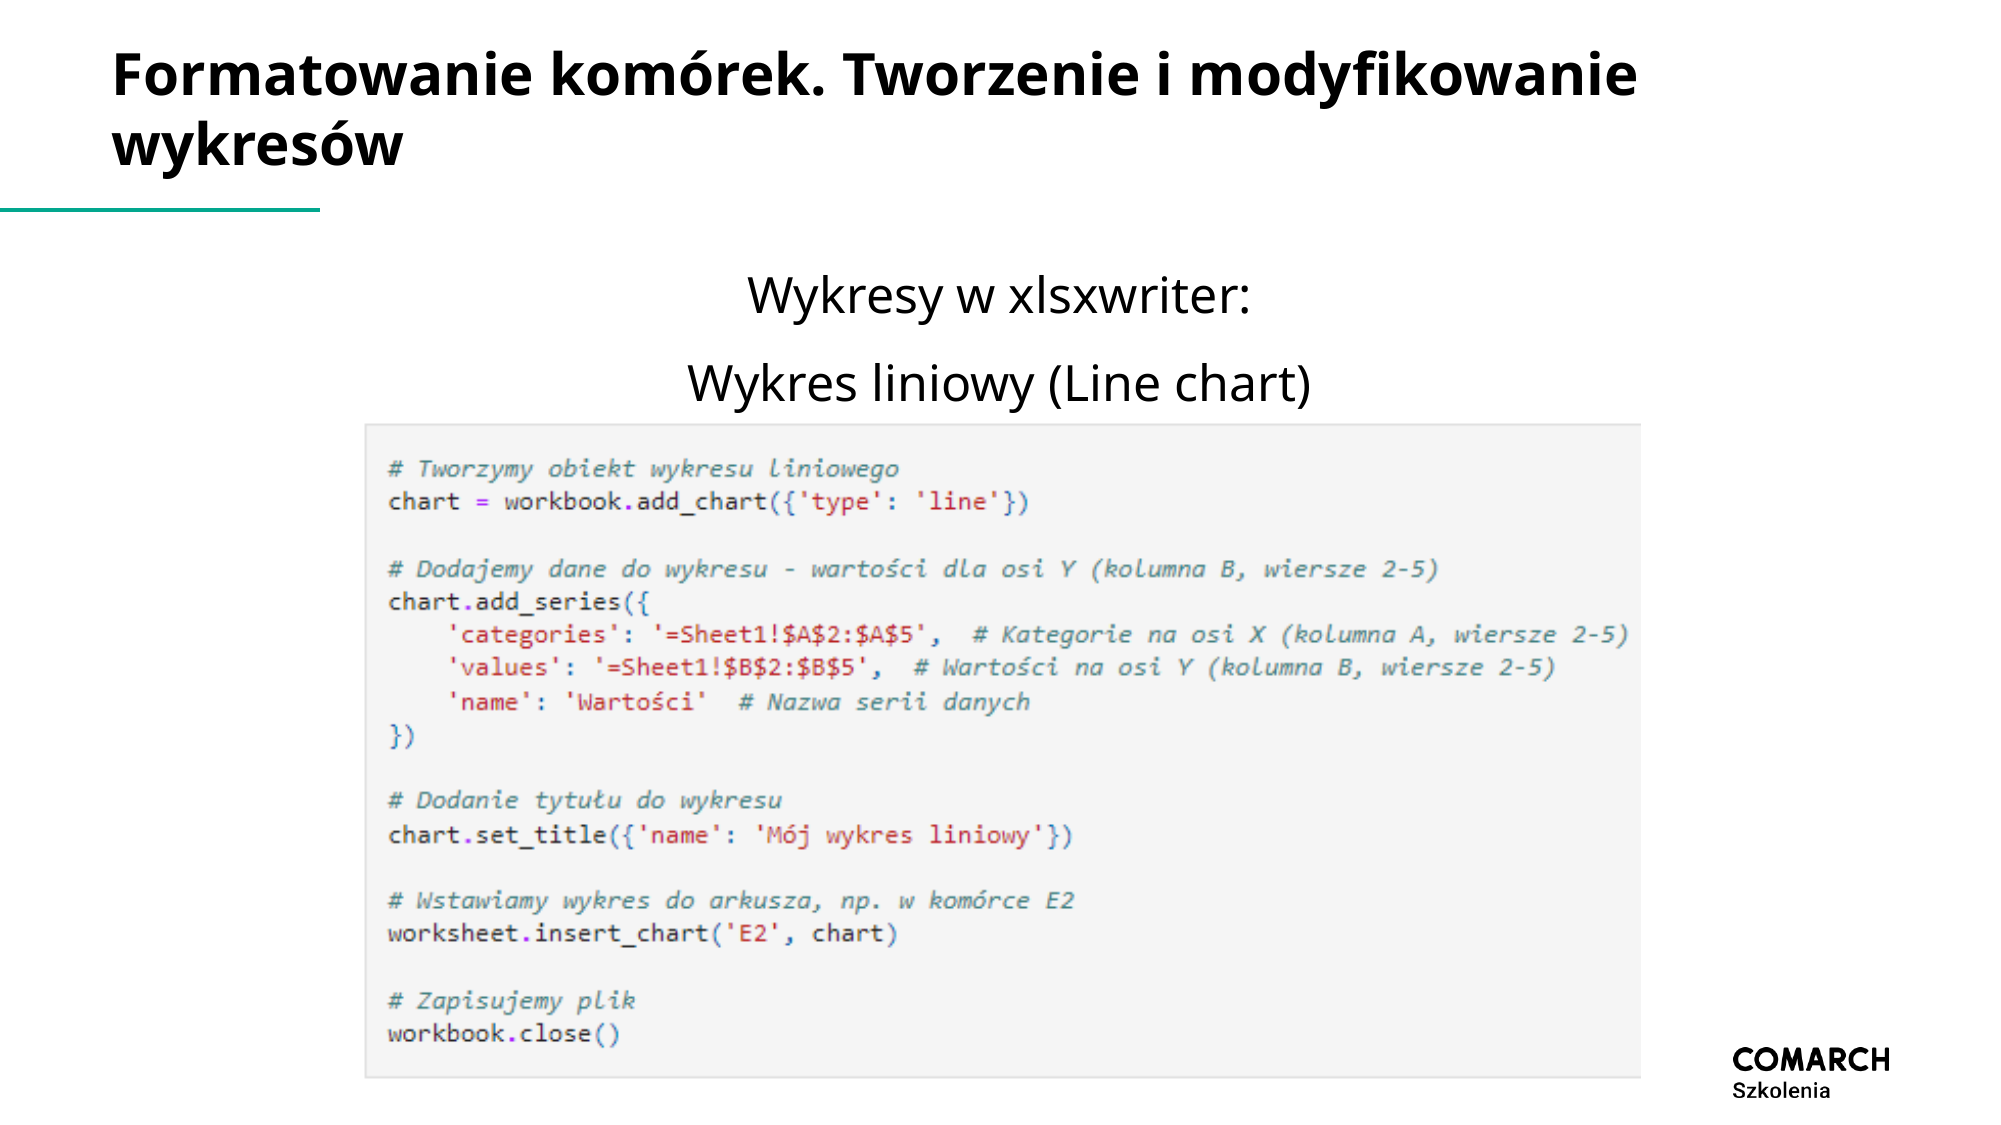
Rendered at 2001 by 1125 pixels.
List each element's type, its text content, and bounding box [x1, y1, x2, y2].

title Formatowanie komórek. Tworzenie i modyfikowanie wykresów [111, 0, 1889, 185]
picture [1733, 1047, 1889, 1098]
picture [359, 420, 1641, 1085]
list Wykresy w xlsxwriter: Wykres liniowy (Line chart) [111, 243, 1889, 1000]
